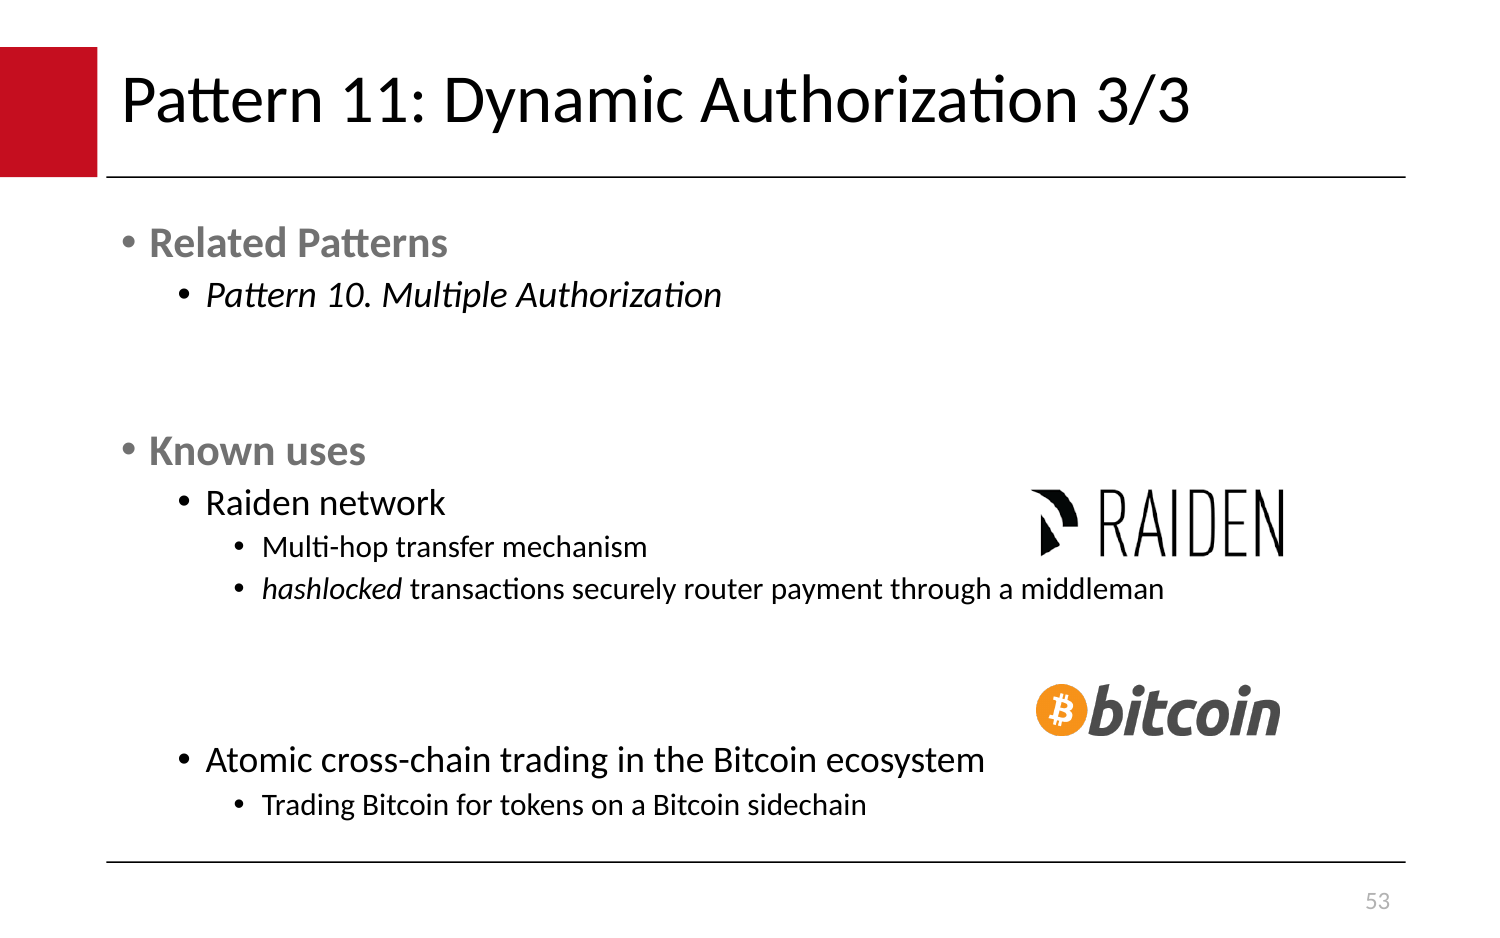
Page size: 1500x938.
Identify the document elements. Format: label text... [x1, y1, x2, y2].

title Pattern 11: Dynamic Authorization 3/3 [106, 47, 1406, 154]
picture [1036, 684, 1280, 736]
list Related Patterns Pattern 10. Multiple Authorization Known uses Raiden network Multi-hop transfer mechanism hashlocked transactions securely router payment through a middleman Atomic cross-chain trading in the Bitcoin ecosystem Trading Bitcoin for tokens on a Bitcoin sidechain [106, 212, 1406, 844]
slide_number 53 [1101, 880, 1406, 918]
text_box [227, 738, 258, 781]
picture [999, 468, 1316, 577]
